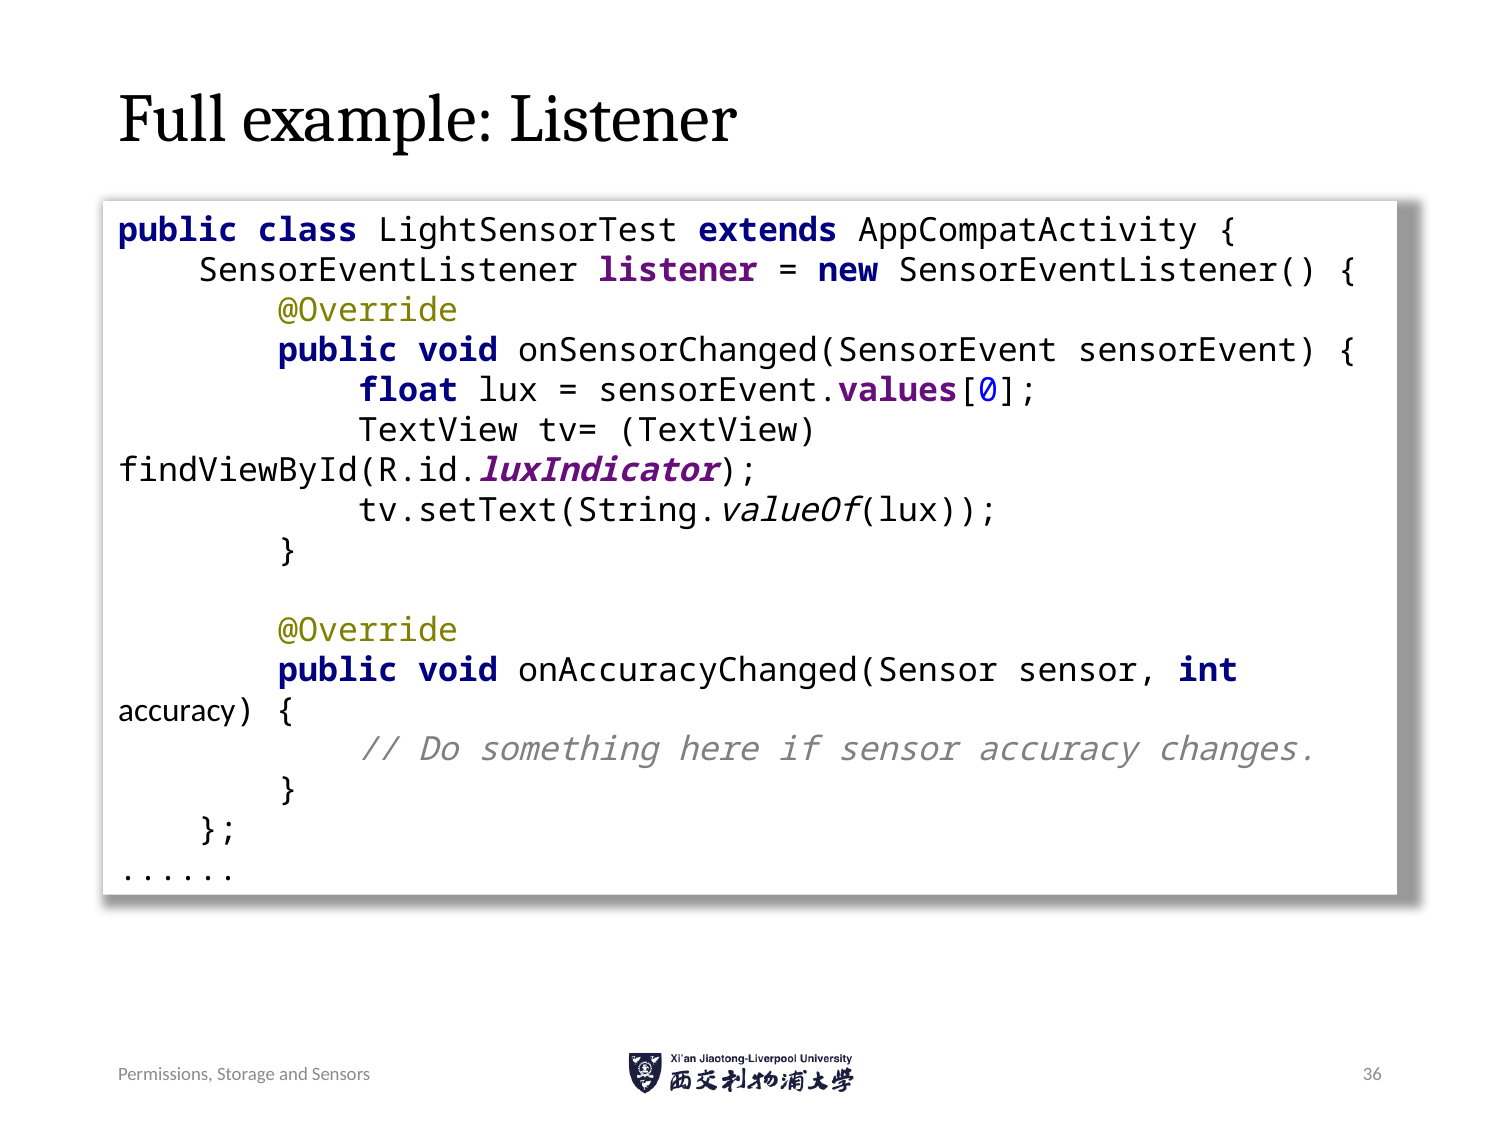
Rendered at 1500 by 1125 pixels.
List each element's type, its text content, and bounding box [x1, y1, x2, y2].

picture [625, 1049, 857, 1096]
title Full example: Listener [103, 59, 1397, 178]
slide_number 36 [1059, 1042, 1397, 1103]
text_box public class LightSensorTest extends AppCompatActivity { SensorEventListener listener = new SensorEventListener() { @Override public void onSensorChanged(SensorEvent sensorEvent) { float lux = sensorEvent.values[0]; TextView tv= (TextView) findViewById(R.id.luxIndicator); tv.setText(String.valueOf(lux)); } @Override public void onAccuracyChanged(Sensor sensor, int accuracy) { // Do something here if sensor accuracy changes. } }; ...... [103, 201, 1397, 895]
slide_number Permissions, Storage and Sensors [103, 1042, 441, 1103]
